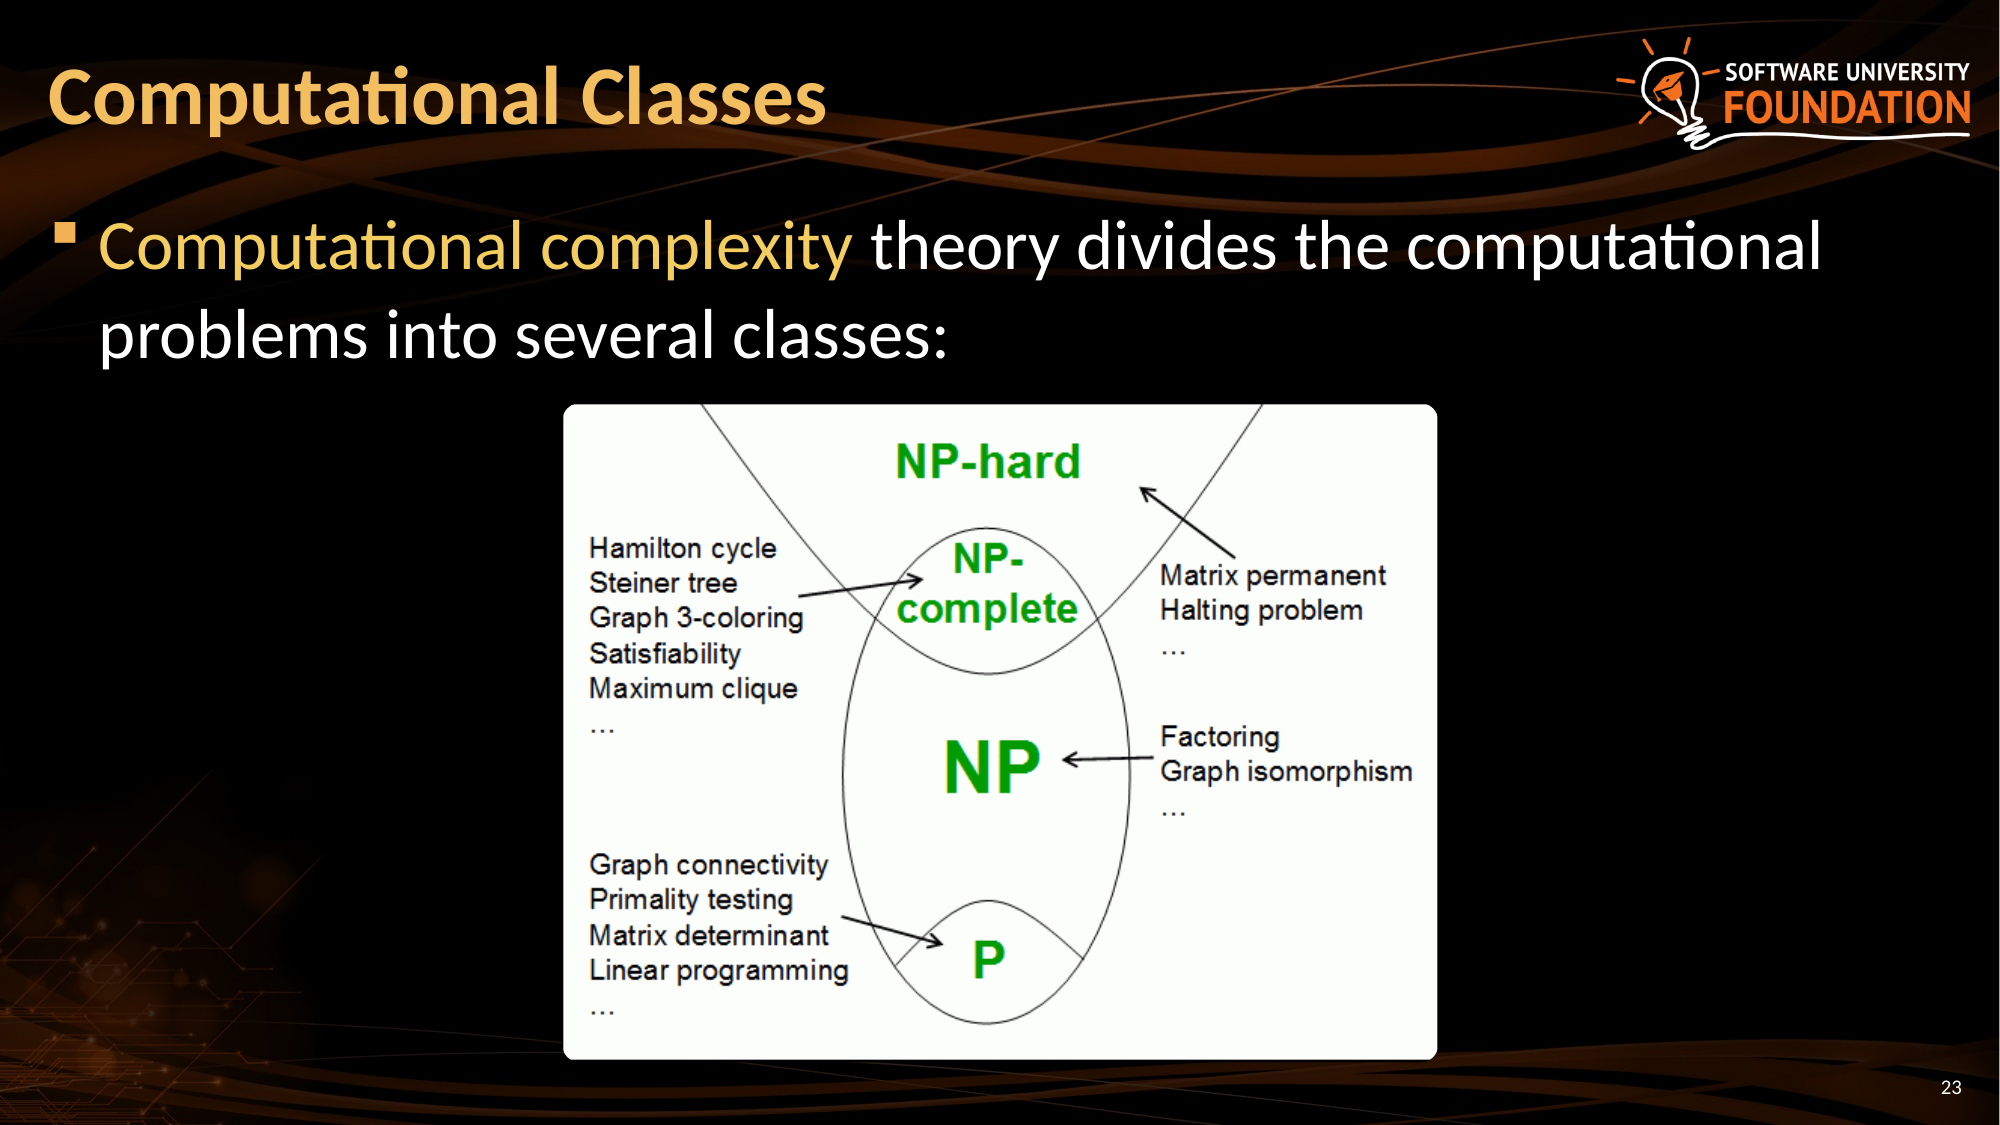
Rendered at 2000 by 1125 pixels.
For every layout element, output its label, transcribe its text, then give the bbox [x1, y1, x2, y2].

title Computational Classes [30, 6, 1602, 189]
picture [0, 0, 2000, 1125]
list Computational complexity theory divides the computational problems into several classes: [31, 188, 1968, 1103]
